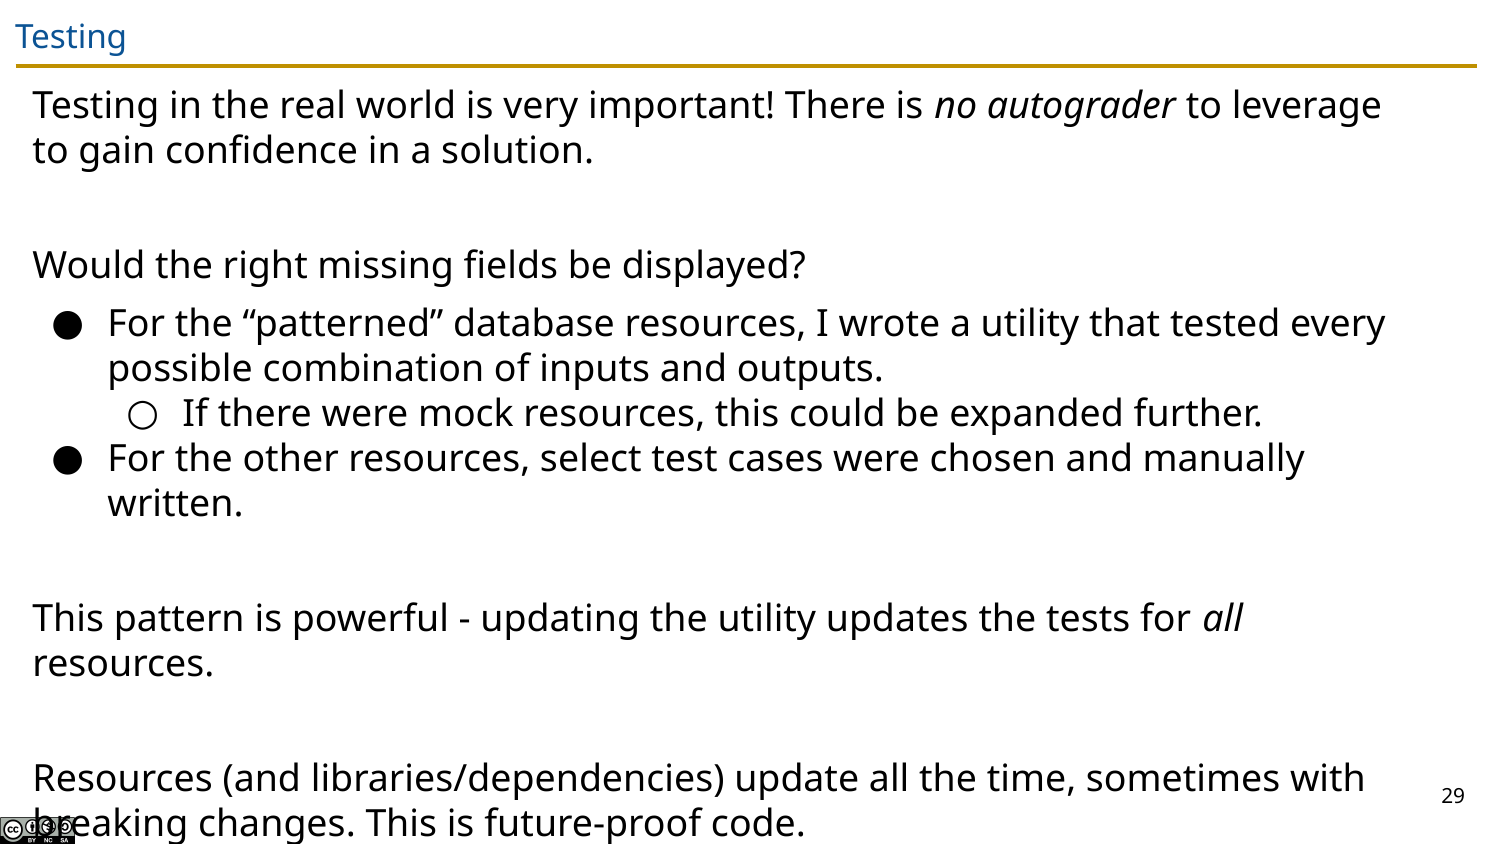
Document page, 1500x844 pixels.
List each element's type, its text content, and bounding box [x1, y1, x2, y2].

list Testing in the real world is very important! There is no autograder to leverage to gain confidence in a solution. Would the right missing fields be displayed? For the “patterned” database resources, I wrote a utility that tested every possible combination of inputs and outputs. If there were mock resources, this could be expanded further. For the other resources, select test cases were chosen and manually written. This pattern is powerful - updating the utility updates the tests for all resources. Resources (and libraries/dependencies) update all the time, sometimes with breaking changes. This is future-proof code. [17, 65, 1416, 627]
picture [0, 817, 75, 844]
title Testing [0, 0, 1398, 65]
slide_number ‹#› [1389, 764, 1480, 830]
